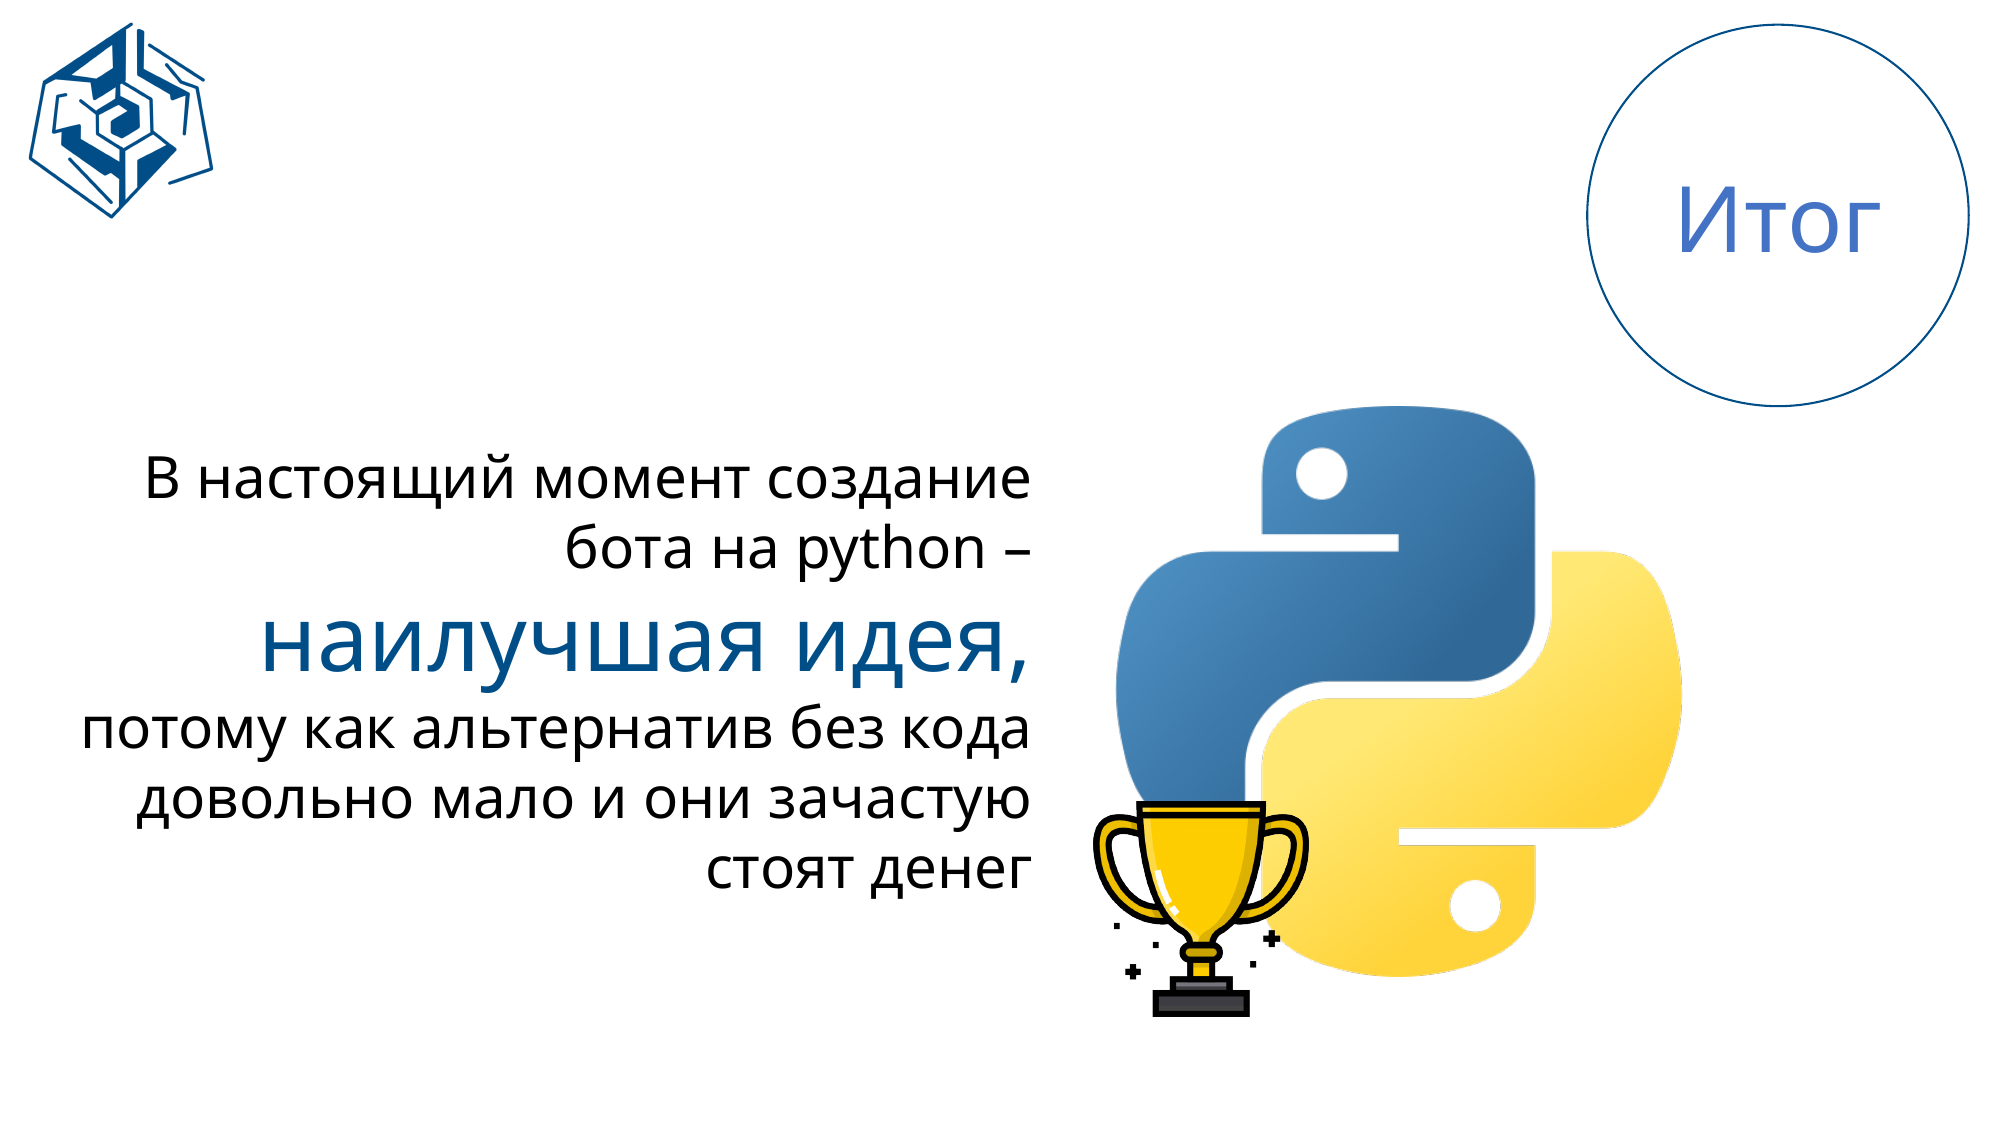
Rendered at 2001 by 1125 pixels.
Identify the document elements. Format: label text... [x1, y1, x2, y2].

text_box Итог [1586, 23, 1970, 408]
picture [0, 0, 242, 242]
picture [1093, 406, 1685, 1017]
text_box В настоящий момент создание бота на python – наилучшая идея, потому как альтернатив без кода довольно мало и они зачастую стоят денег [31, 432, 1048, 908]
